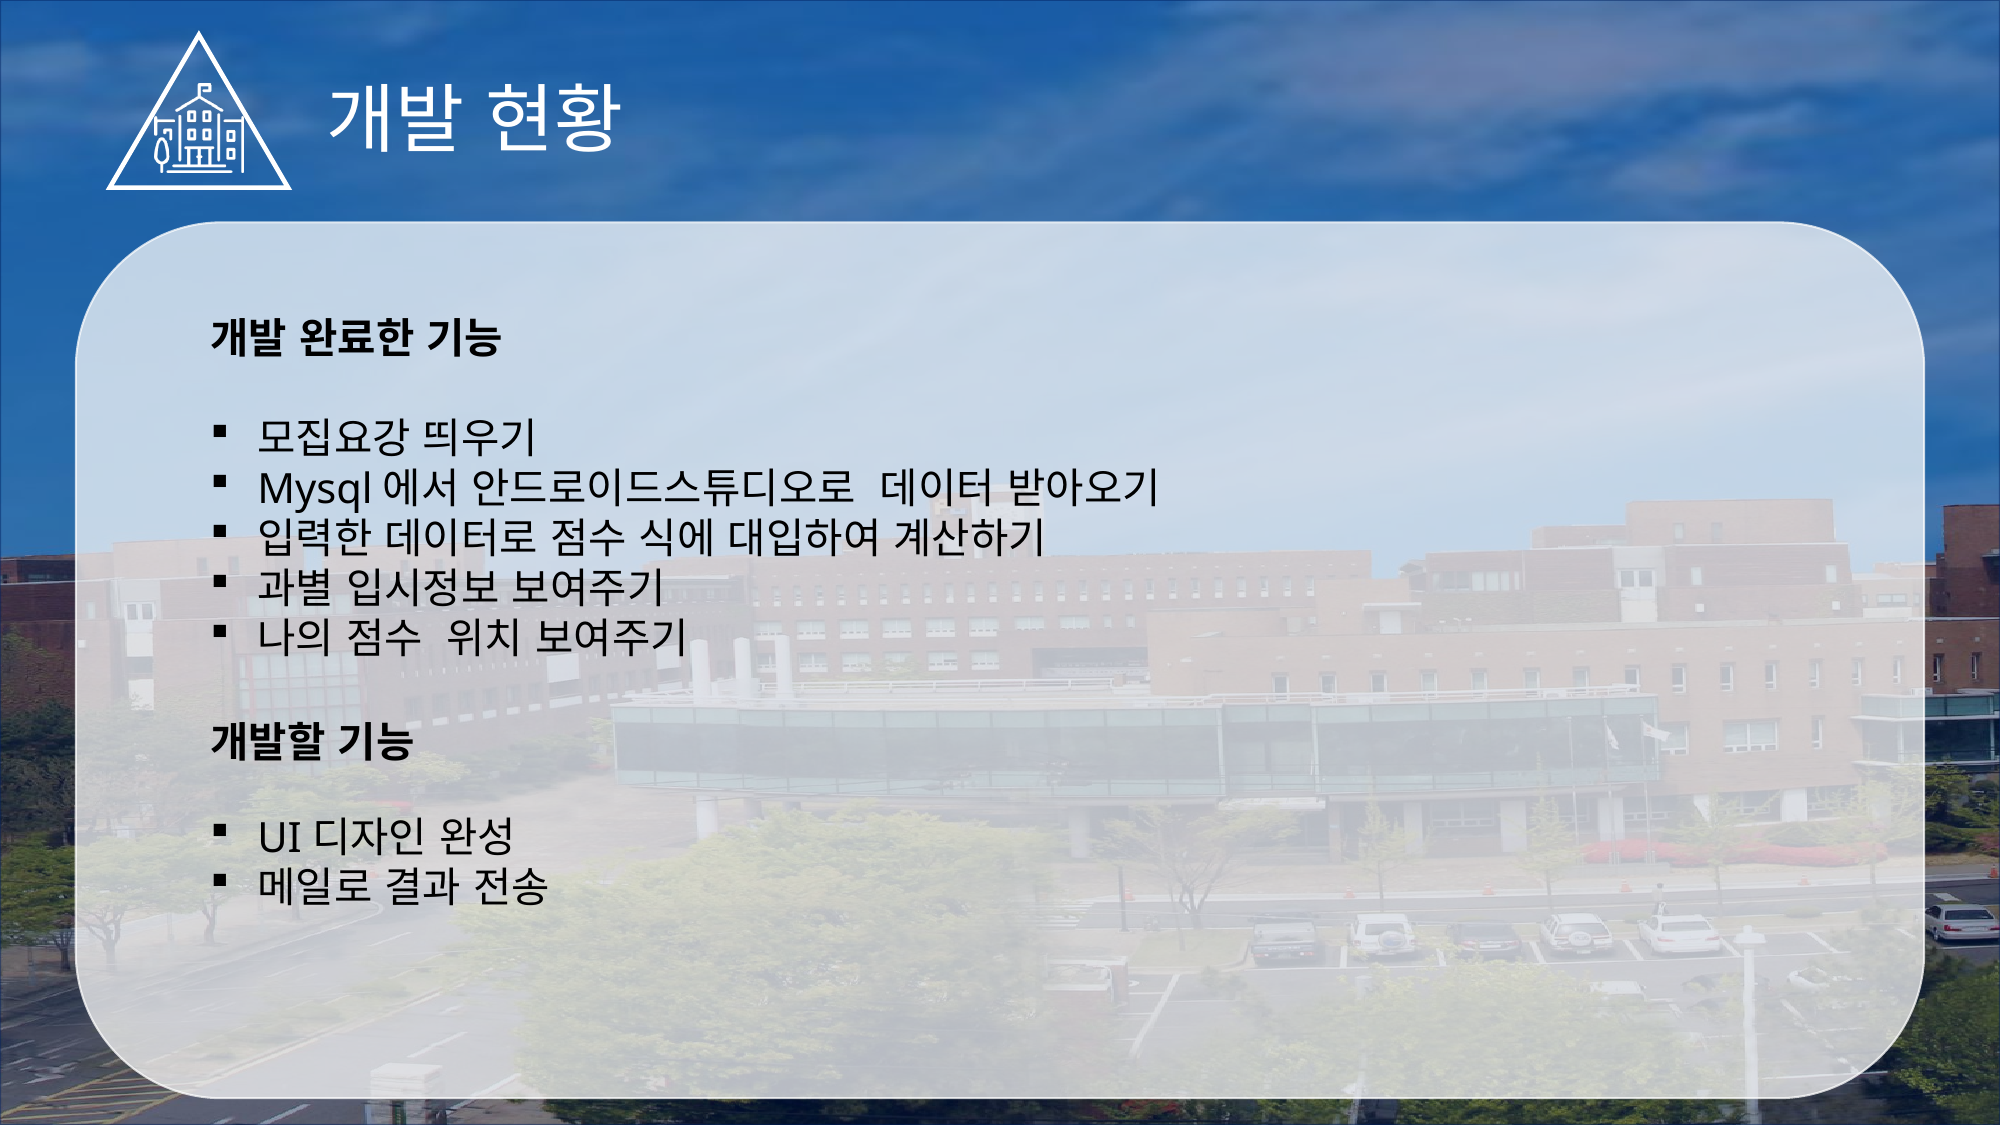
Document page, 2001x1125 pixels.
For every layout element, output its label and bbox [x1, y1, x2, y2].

text_box [109, 34, 289, 188]
picture [0, 0, 2000, 1125]
